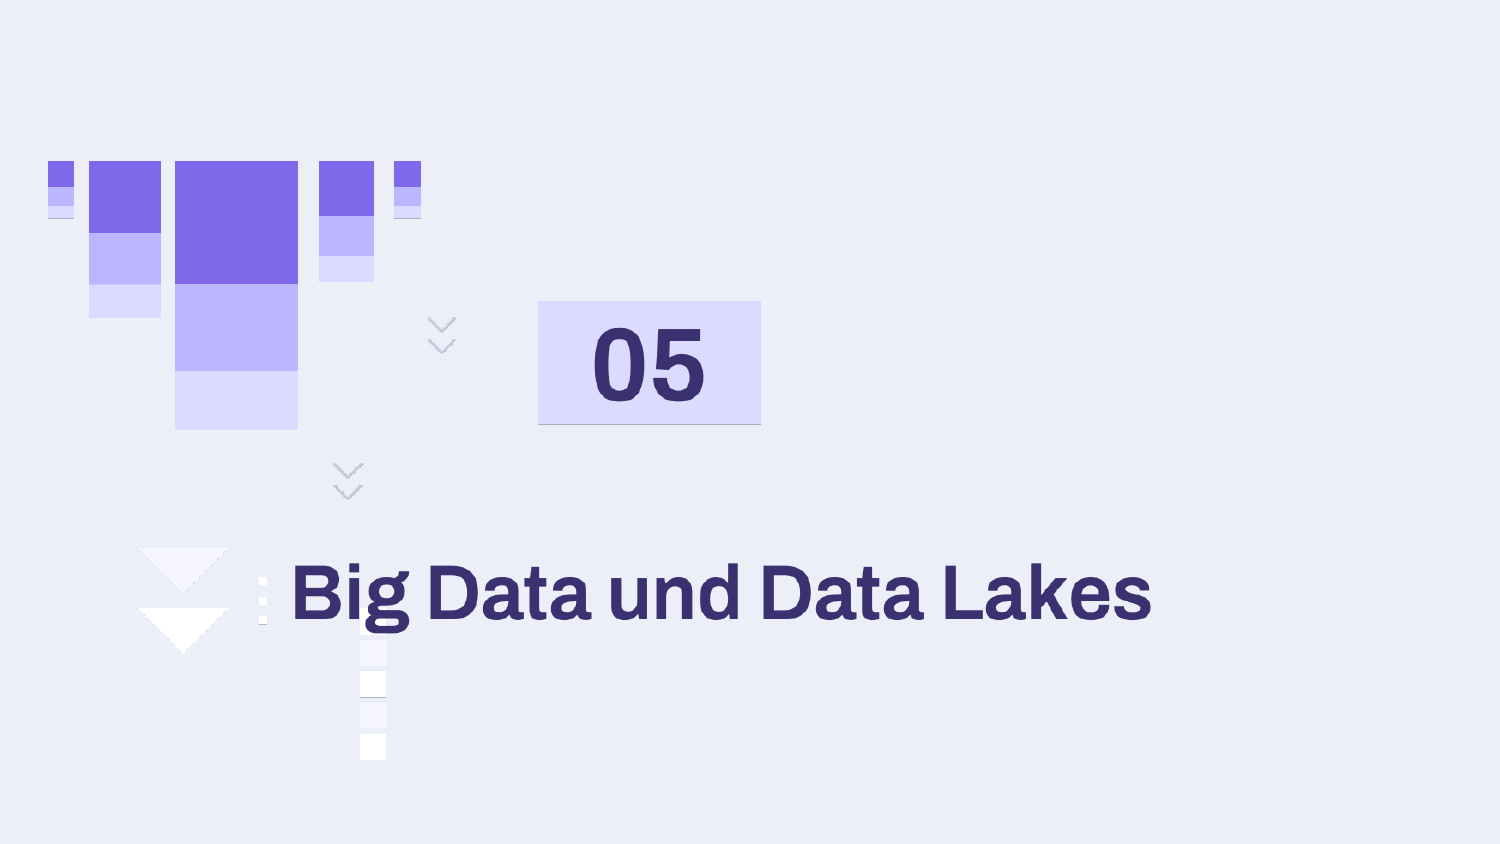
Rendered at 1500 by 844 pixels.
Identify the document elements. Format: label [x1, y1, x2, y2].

picture [24, 24, 1202, 819]
